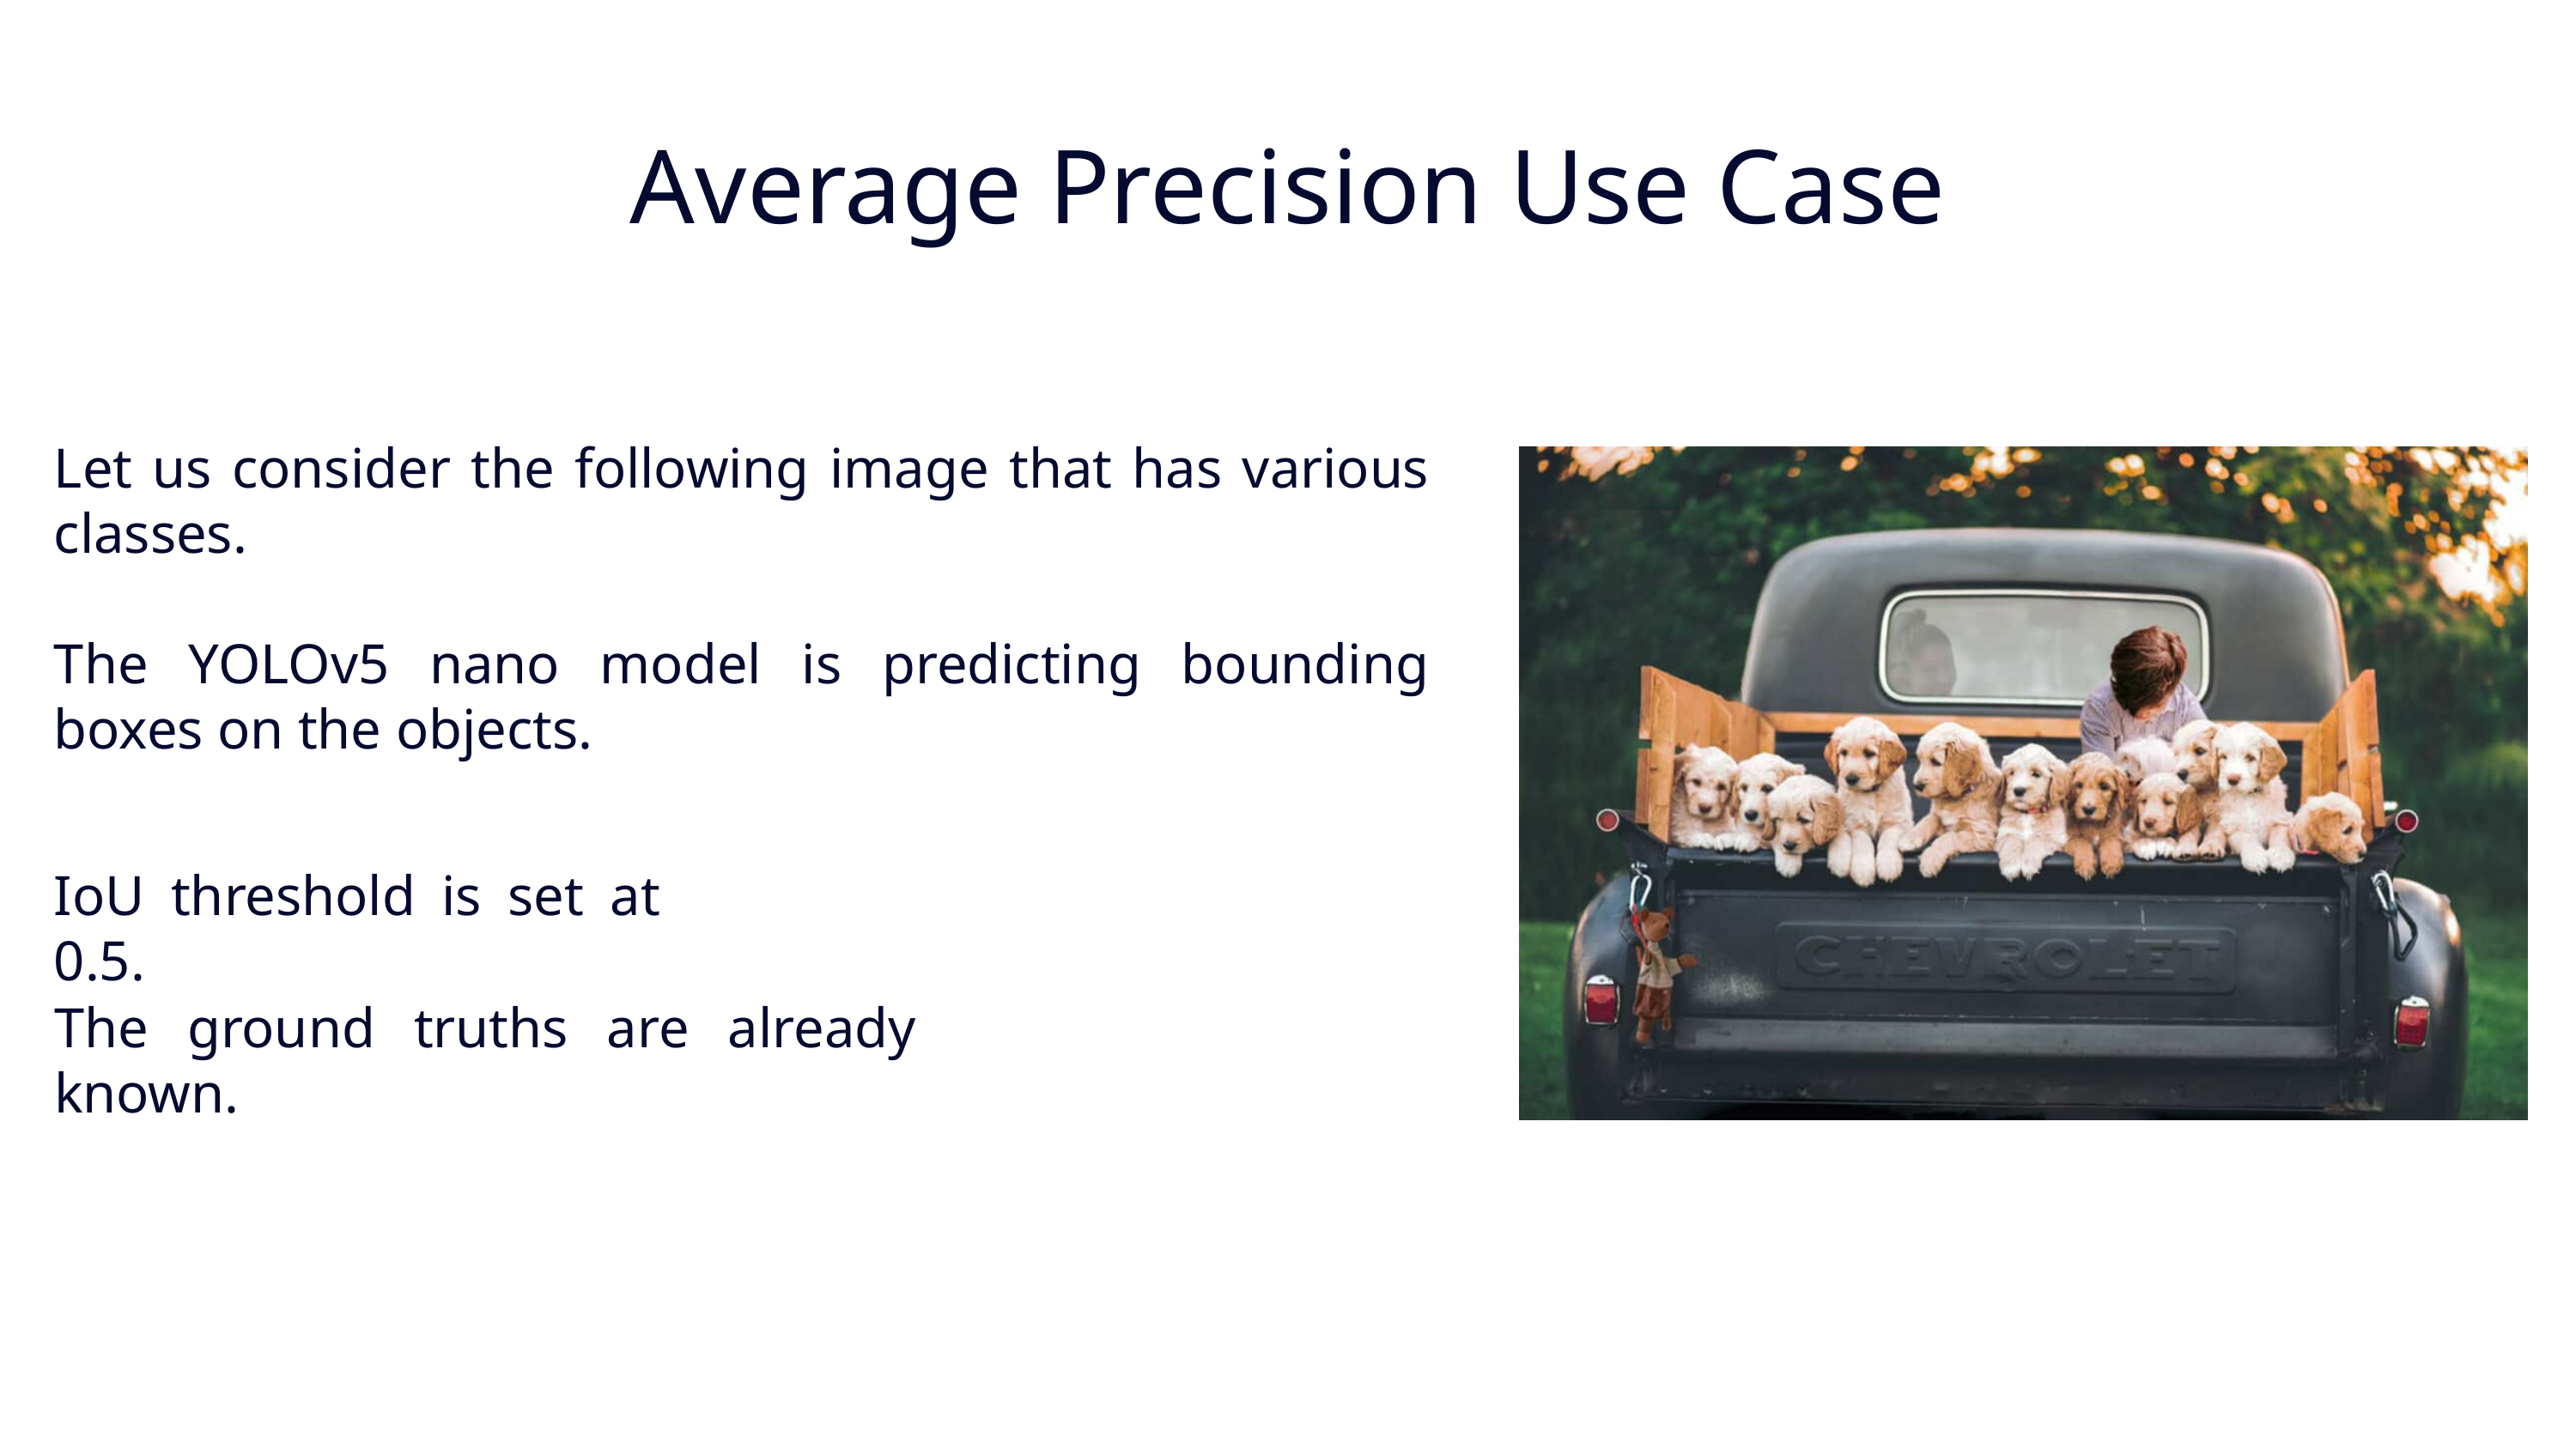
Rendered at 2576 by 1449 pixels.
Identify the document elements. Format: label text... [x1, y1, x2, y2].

text_box The ground truths are already known. [54, 992, 917, 1189]
picture [1519, 446, 2528, 1120]
text_box Average Precision Use Case [552, 122, 2024, 245]
text_box IoU threshold is set at 0.5. [54, 861, 661, 991]
text_box Let us consider the following image that has various classes. The YOLOv5 nano model is predicting bounding boxes on the objects. [54, 433, 1431, 760]
